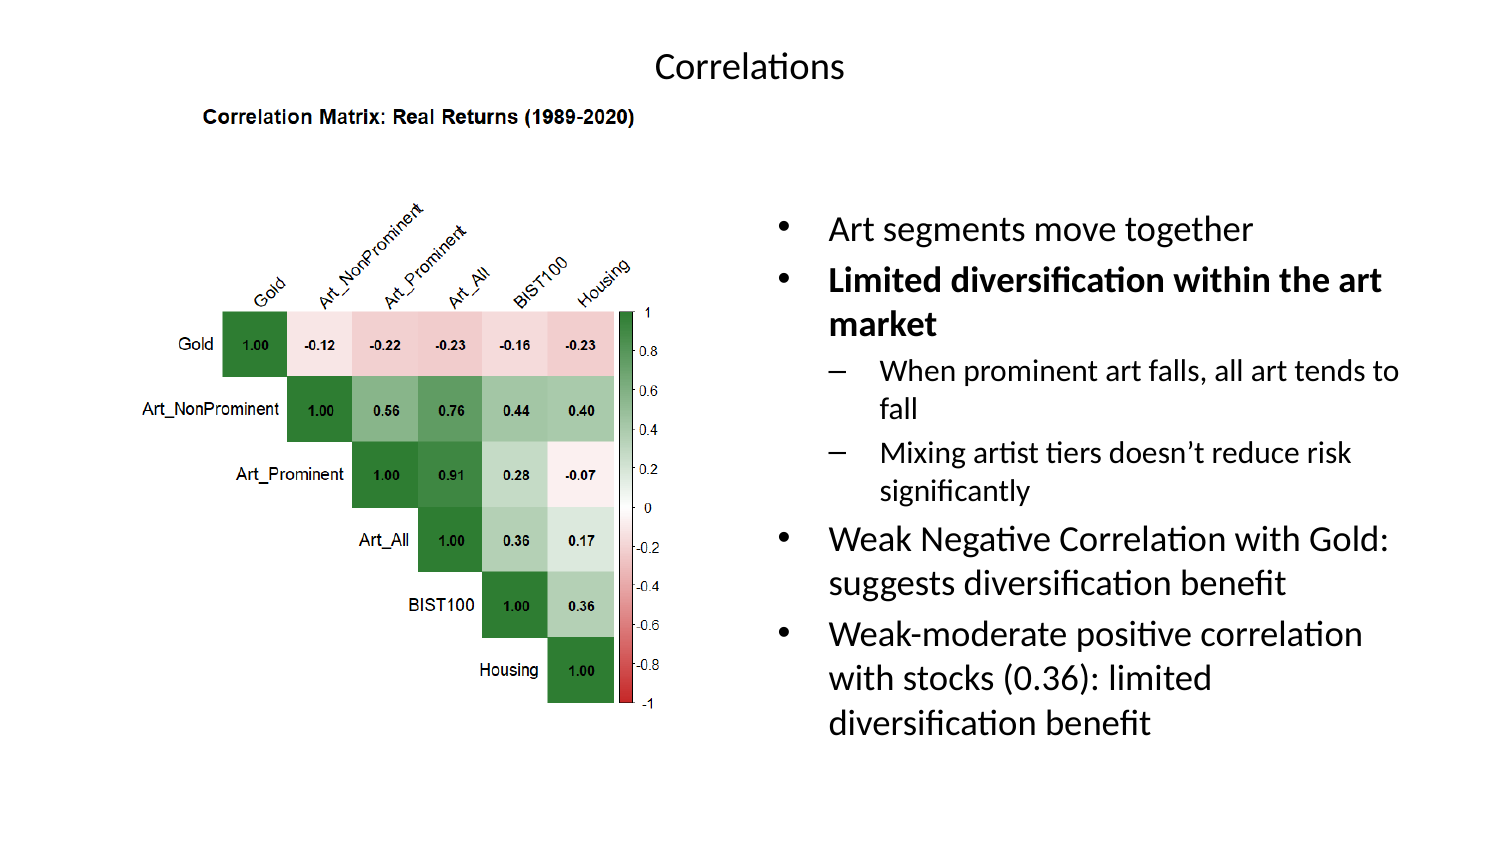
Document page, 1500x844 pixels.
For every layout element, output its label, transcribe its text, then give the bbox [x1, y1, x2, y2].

title Correlations [75, 33, 1425, 95]
picture [74, 94, 763, 783]
list Art segments move together Limited diversification within the art market When prominent art falls, all art tends to fall Mixing artist tiers doesn’t reduce risk significantly Weak Negative Correlation with Gold: suggests diversification benefit Weak-moderate positive correlation with stocks (0.36): limited diversification benefit [766, 196, 1425, 754]
